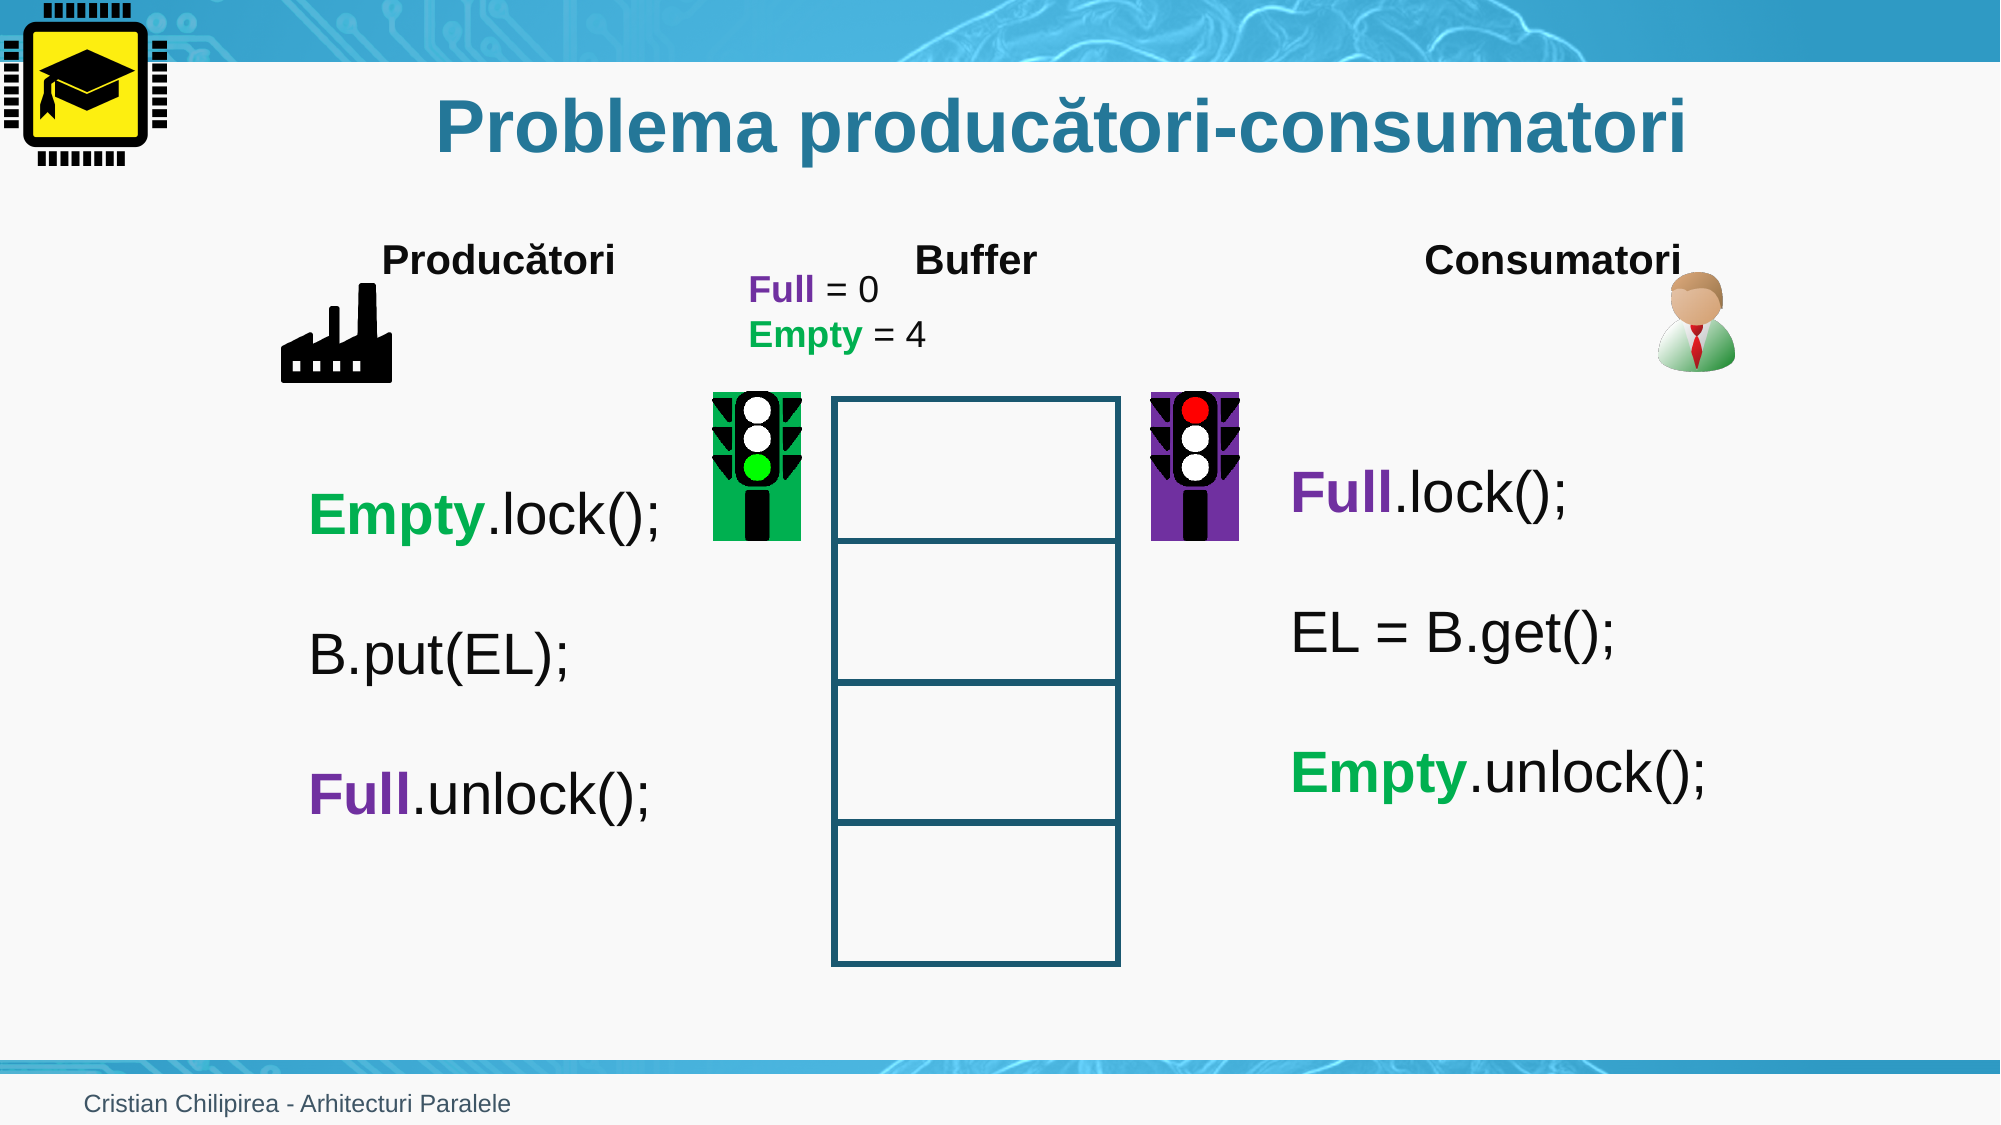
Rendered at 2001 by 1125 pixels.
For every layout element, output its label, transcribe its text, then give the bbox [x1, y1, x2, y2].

picture [0, 0, 2000, 166]
picture [1658, 272, 1735, 372]
footer Cristian Chilipirea - Arhitecturi Paralele [68, 1083, 1542, 1125]
picture [281, 283, 392, 383]
picture [1150, 391, 1240, 541]
text_box Full = 0 Empty = 4 [733, 257, 942, 363]
text_box [834, 821, 1119, 965]
text_box Consumatori [1409, 225, 1697, 290]
picture [712, 391, 802, 541]
text_box Empty.lock(); B.put(EL); Full.unlock(); [293, 469, 677, 834]
picture [0, 1060, 2000, 1074]
text_box [834, 540, 1119, 681]
text_box [834, 681, 1119, 821]
text_box Full.lock(); EL = B.get(); Empty.unlock(); [1275, 446, 1724, 812]
text_box Producători [366, 225, 631, 290]
text_box Buffer [899, 225, 1053, 290]
title Problema producători-consumatori [170, 76, 1955, 180]
text_box [834, 398, 1119, 540]
